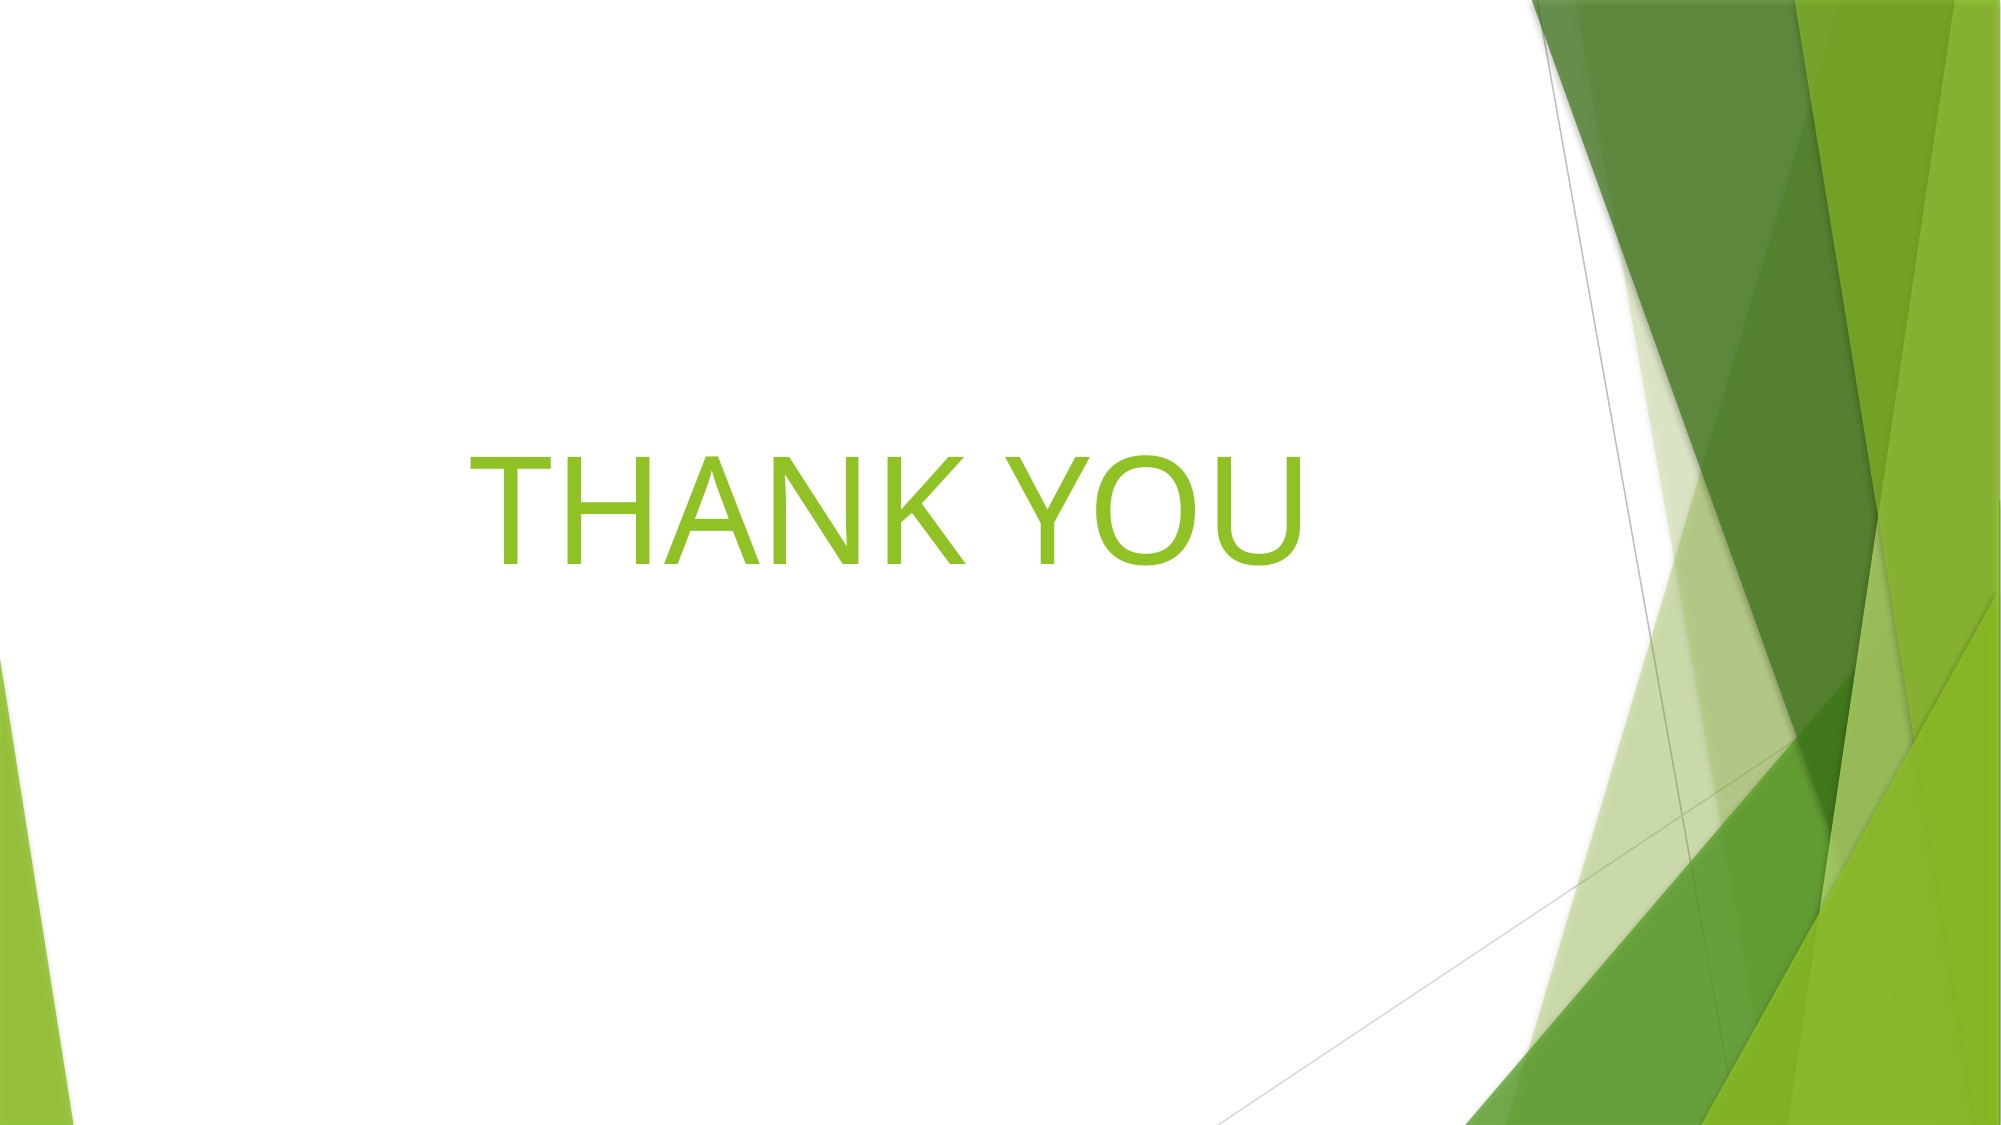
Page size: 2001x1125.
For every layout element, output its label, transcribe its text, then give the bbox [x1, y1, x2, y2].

title THANK YOU [454, 407, 1865, 624]
